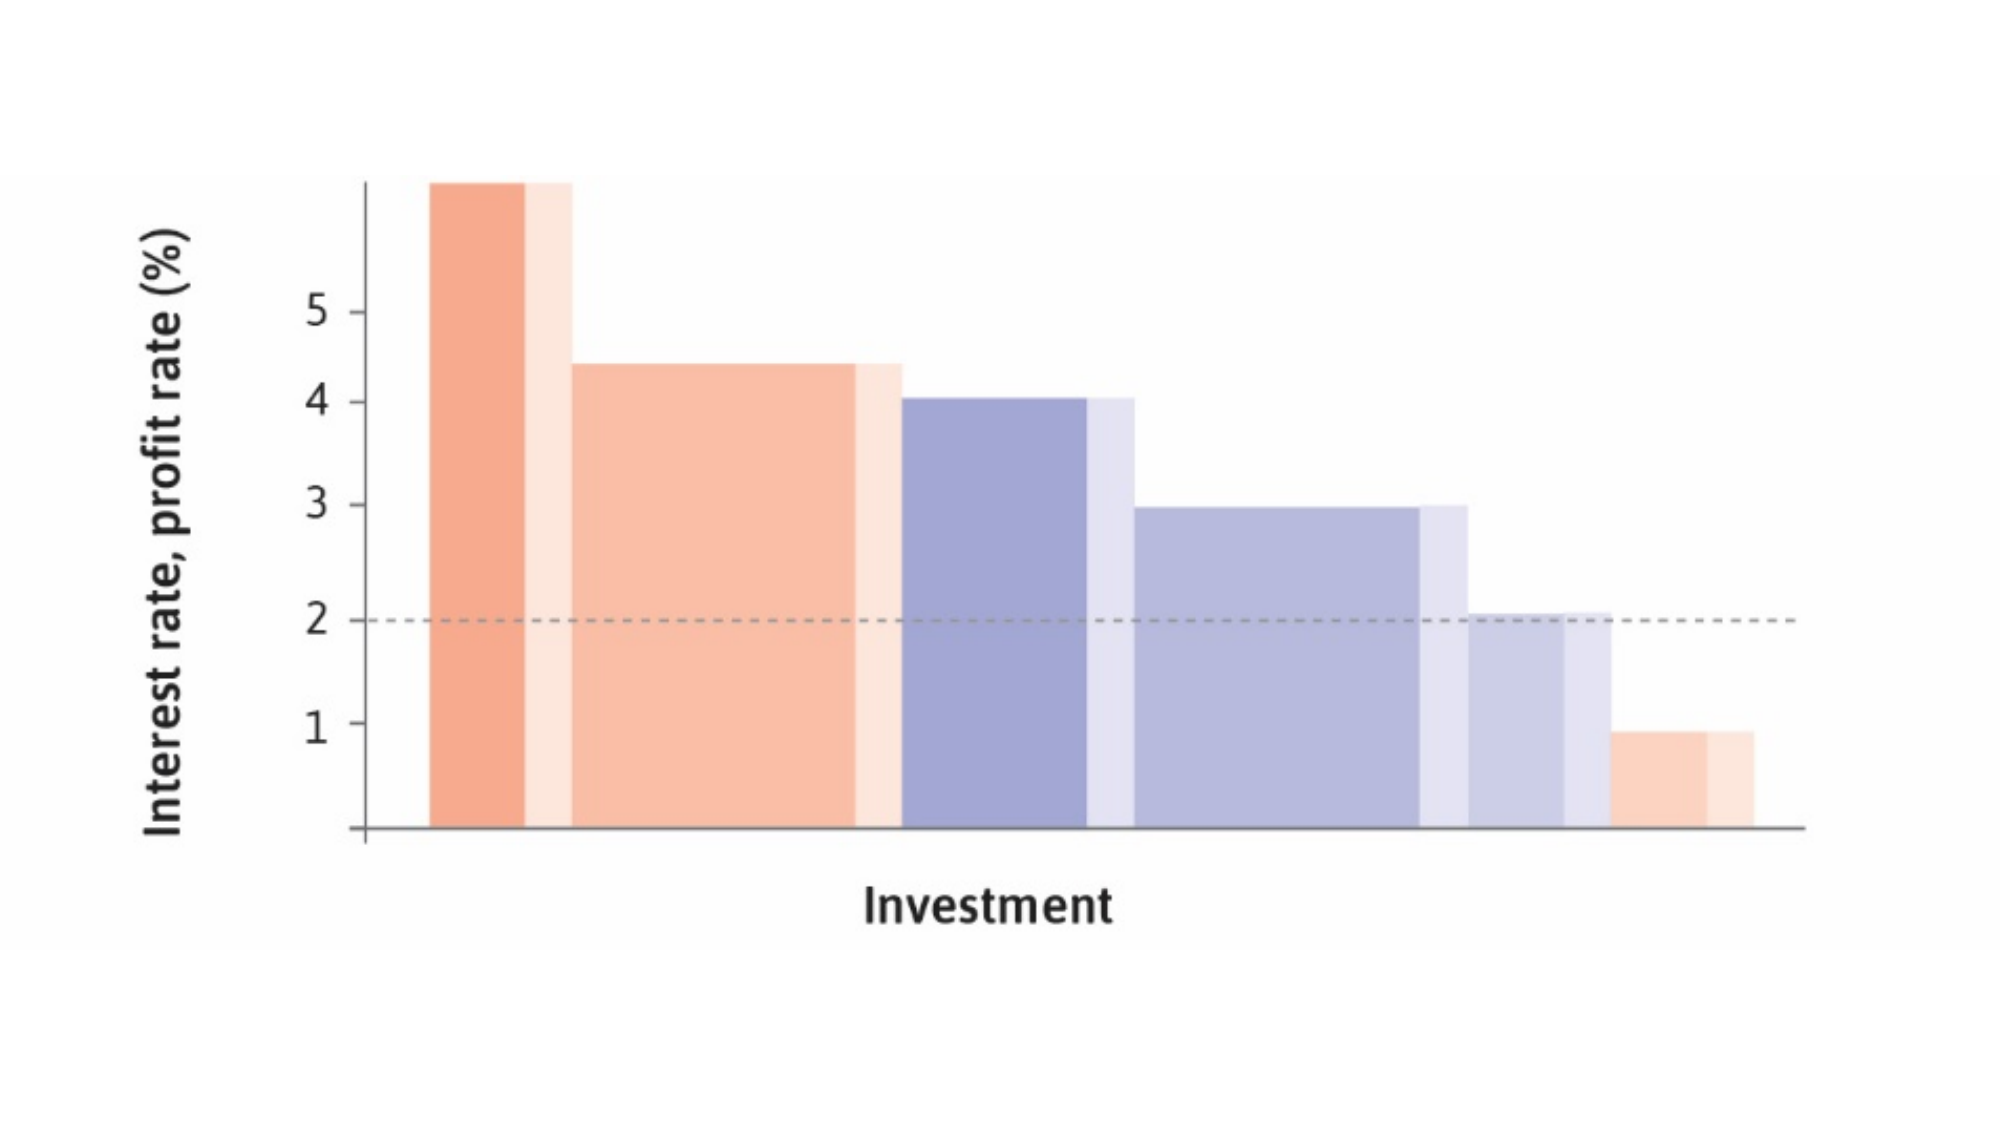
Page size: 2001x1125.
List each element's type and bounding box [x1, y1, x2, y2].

picture [0, 175, 2000, 950]
